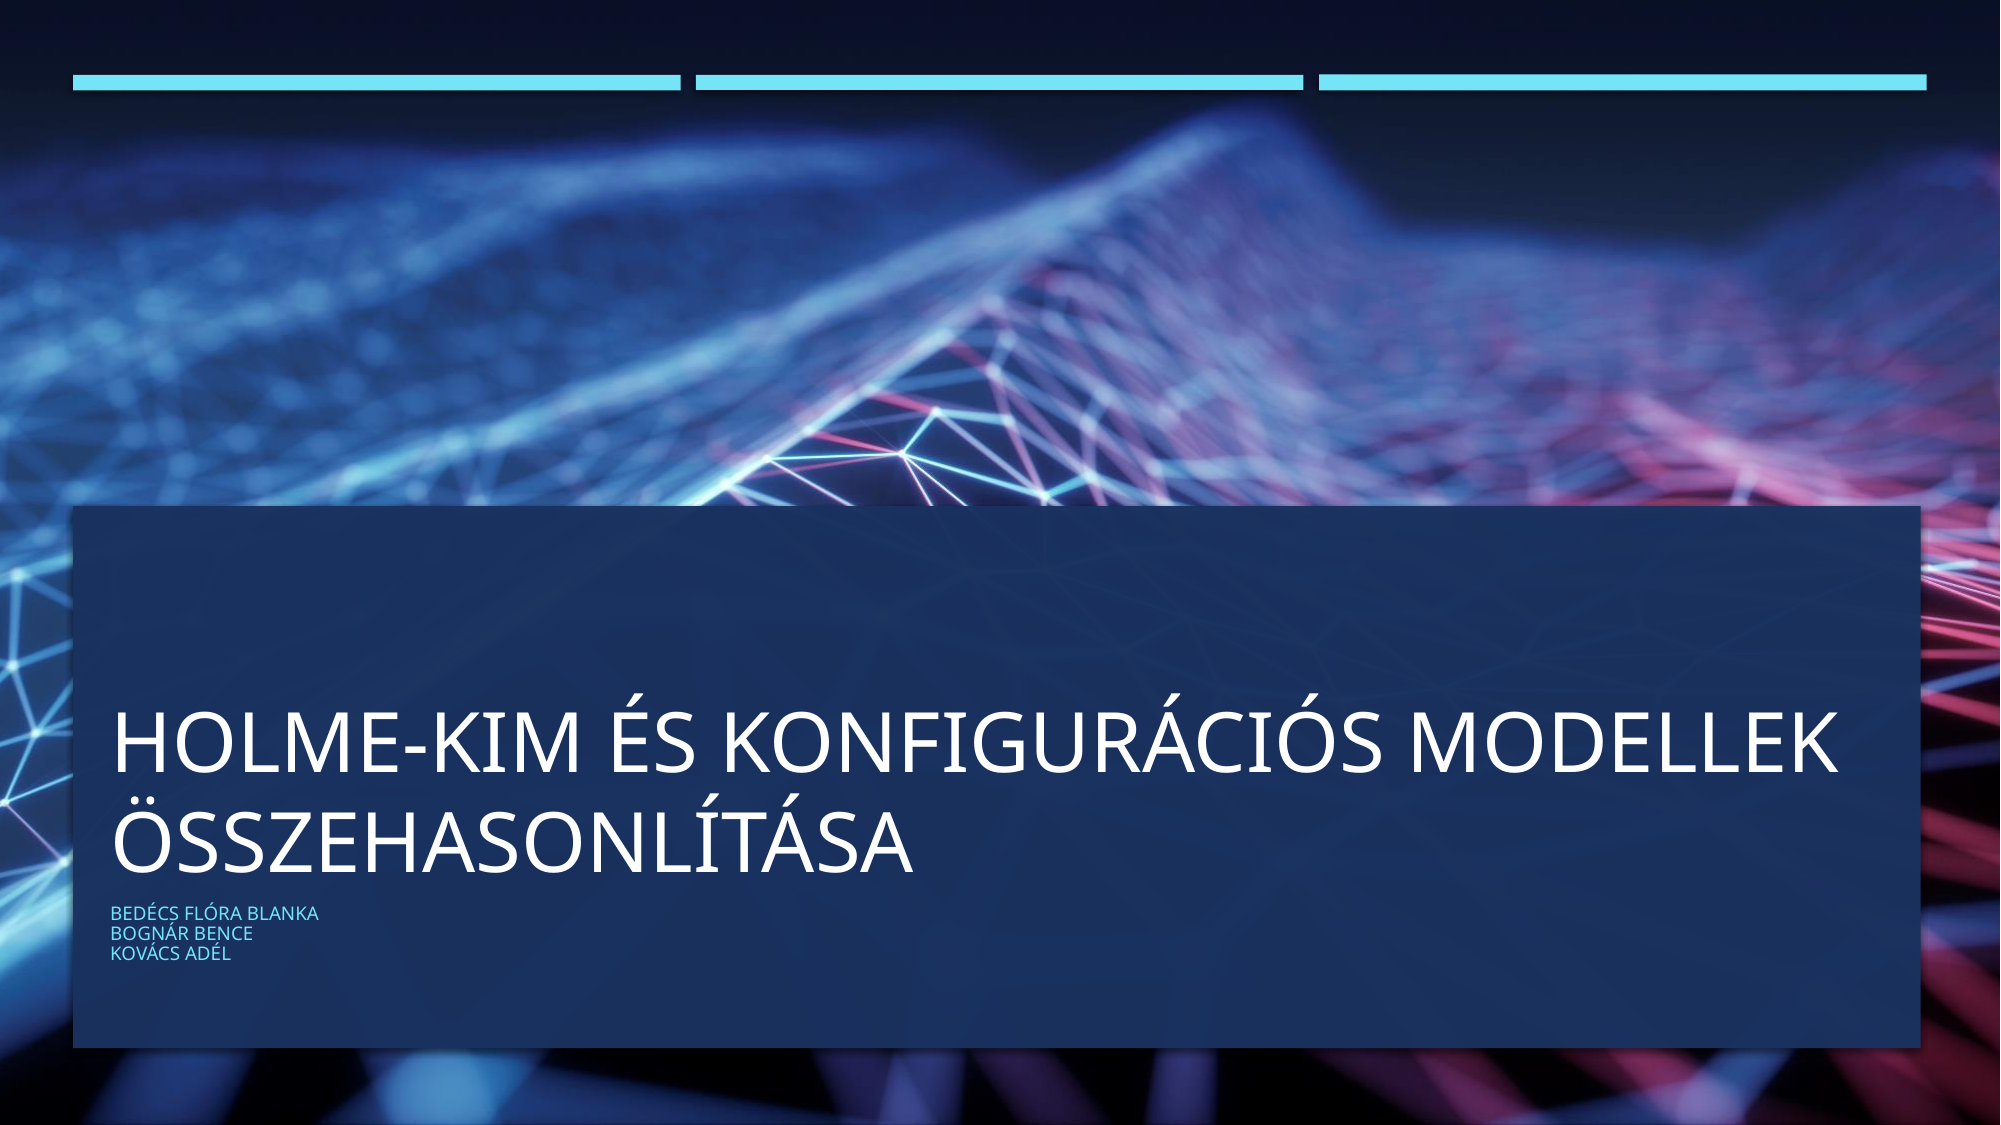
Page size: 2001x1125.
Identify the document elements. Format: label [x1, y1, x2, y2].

text_box [72, 73, 1928, 92]
picture [0, 0, 2000, 1125]
